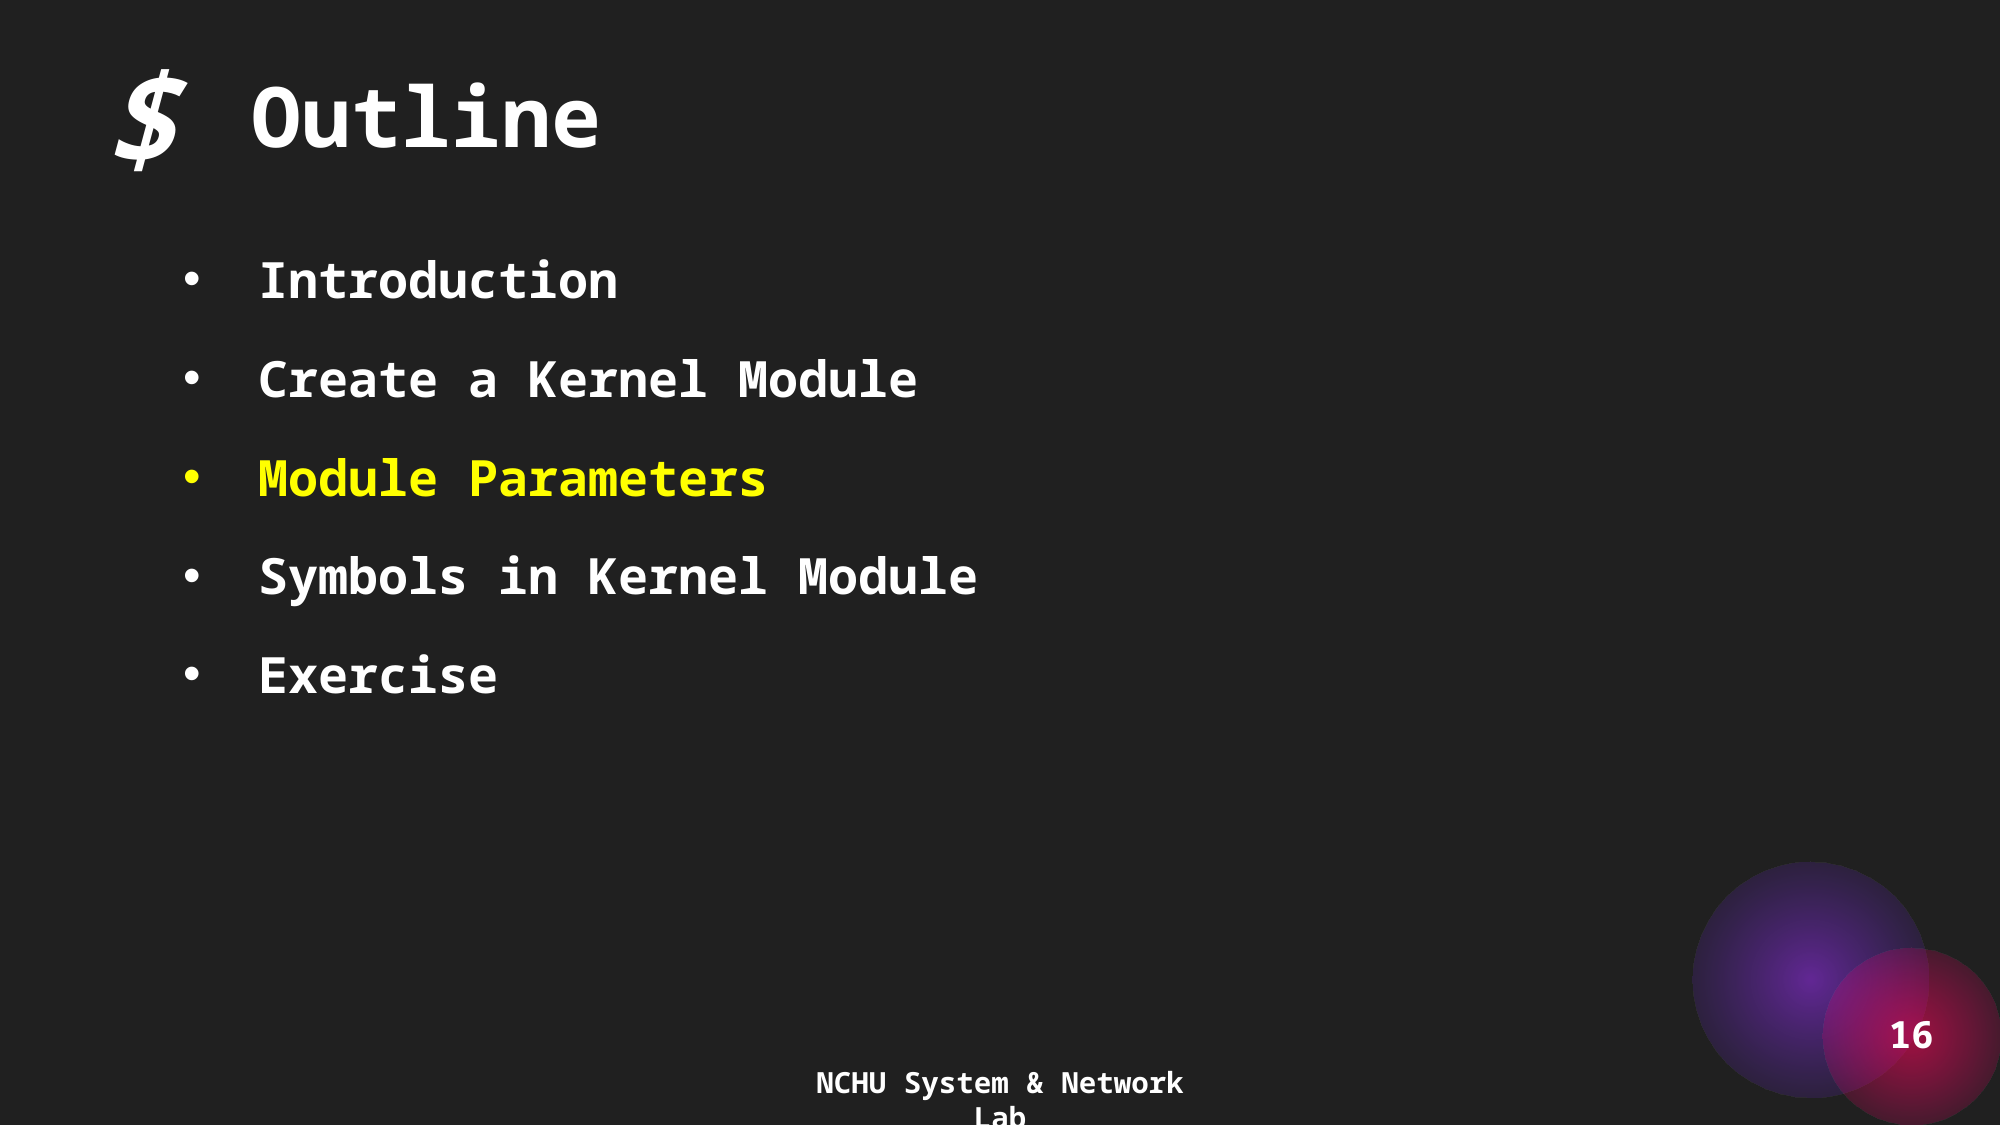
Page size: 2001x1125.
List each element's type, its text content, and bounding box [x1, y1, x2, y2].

text_box $ [43, 32, 237, 197]
text_box Outline [236, 56, 1745, 172]
text_box Introduction Create a Kernel Module Module Parameters Symbols in Kernel Module Exercise [168, 222, 1832, 712]
text_box 16 [1821, 946, 2000, 1125]
text_box [1691, 860, 1926, 1099]
text_box NCHU System & Network Lab [770, 1057, 1229, 1125]
